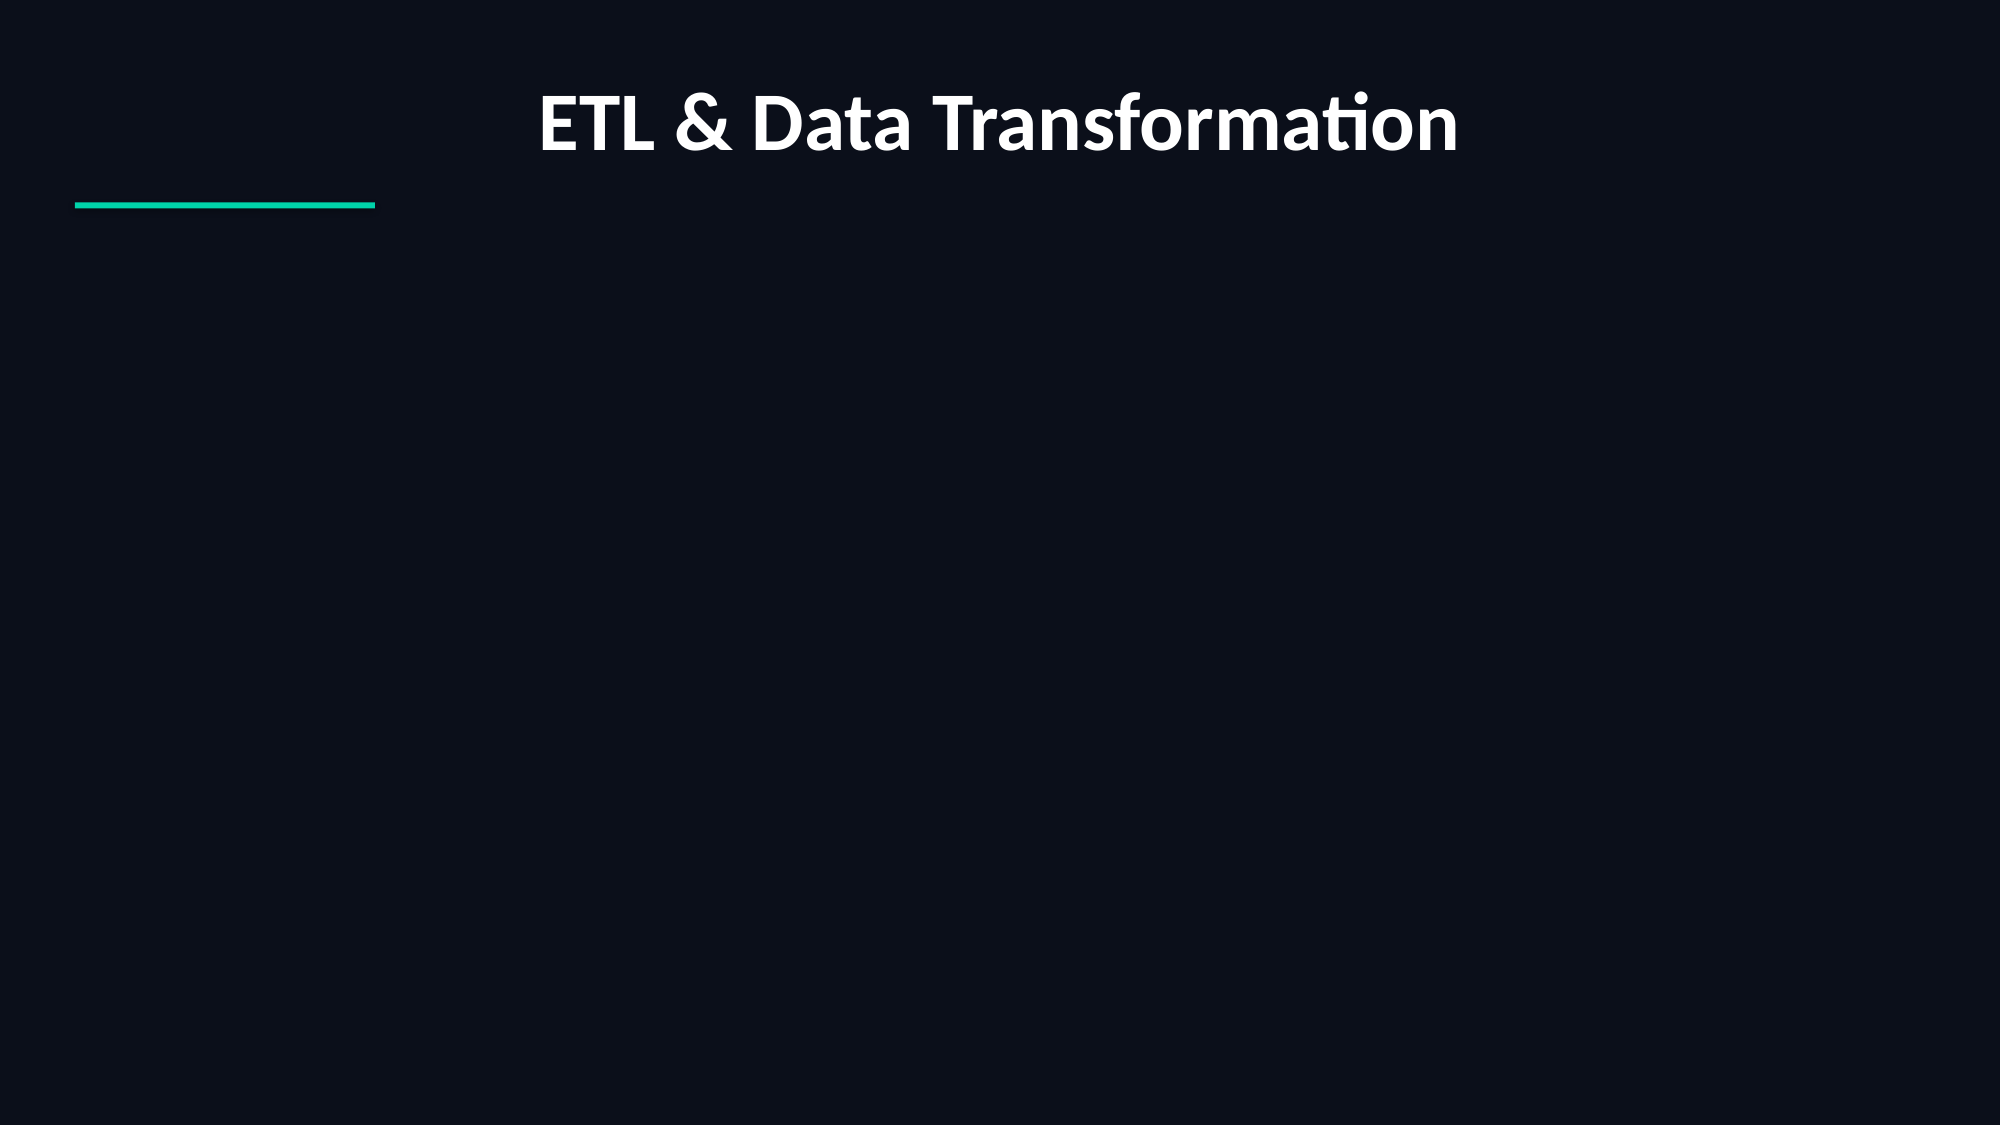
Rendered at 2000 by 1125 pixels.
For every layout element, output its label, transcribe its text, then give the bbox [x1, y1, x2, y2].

text_box [74, 202, 376, 209]
text_box ETL & Data Transformation [523, 60, 1476, 175]
